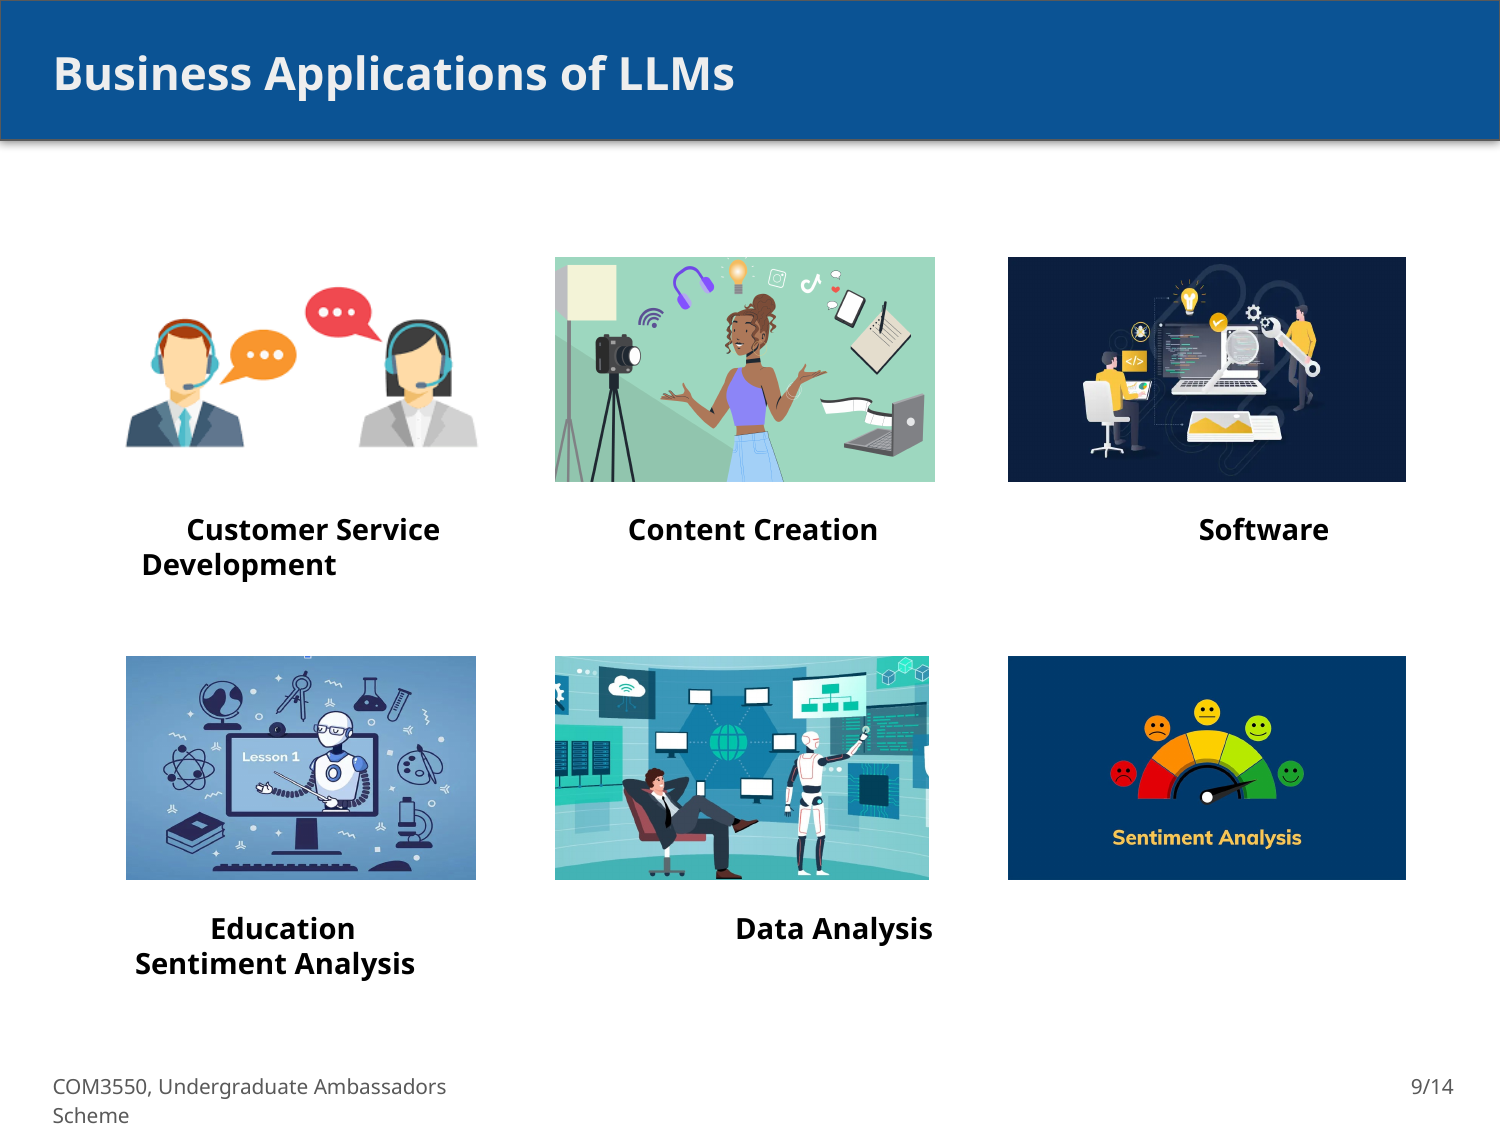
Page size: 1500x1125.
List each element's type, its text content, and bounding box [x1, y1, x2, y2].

picture [555, 257, 935, 482]
picture [125, 656, 477, 881]
text_box [0, 0, 1500, 140]
picture [1007, 656, 1406, 881]
picture [1007, 257, 1406, 482]
picture [555, 656, 929, 881]
text_box Customer Service Content Creation Software Development [126, 496, 1387, 549]
text_box 9/14 [1395, 1054, 1486, 1125]
text_box Business Applications of LLMs [37, 29, 1466, 111]
picture [103, 258, 501, 482]
text_box COM3550, Undergraduate Ambassadors Scheme [37, 1054, 526, 1125]
text_box Education Data Analysis Sentiment Analysis [120, 895, 1381, 948]
